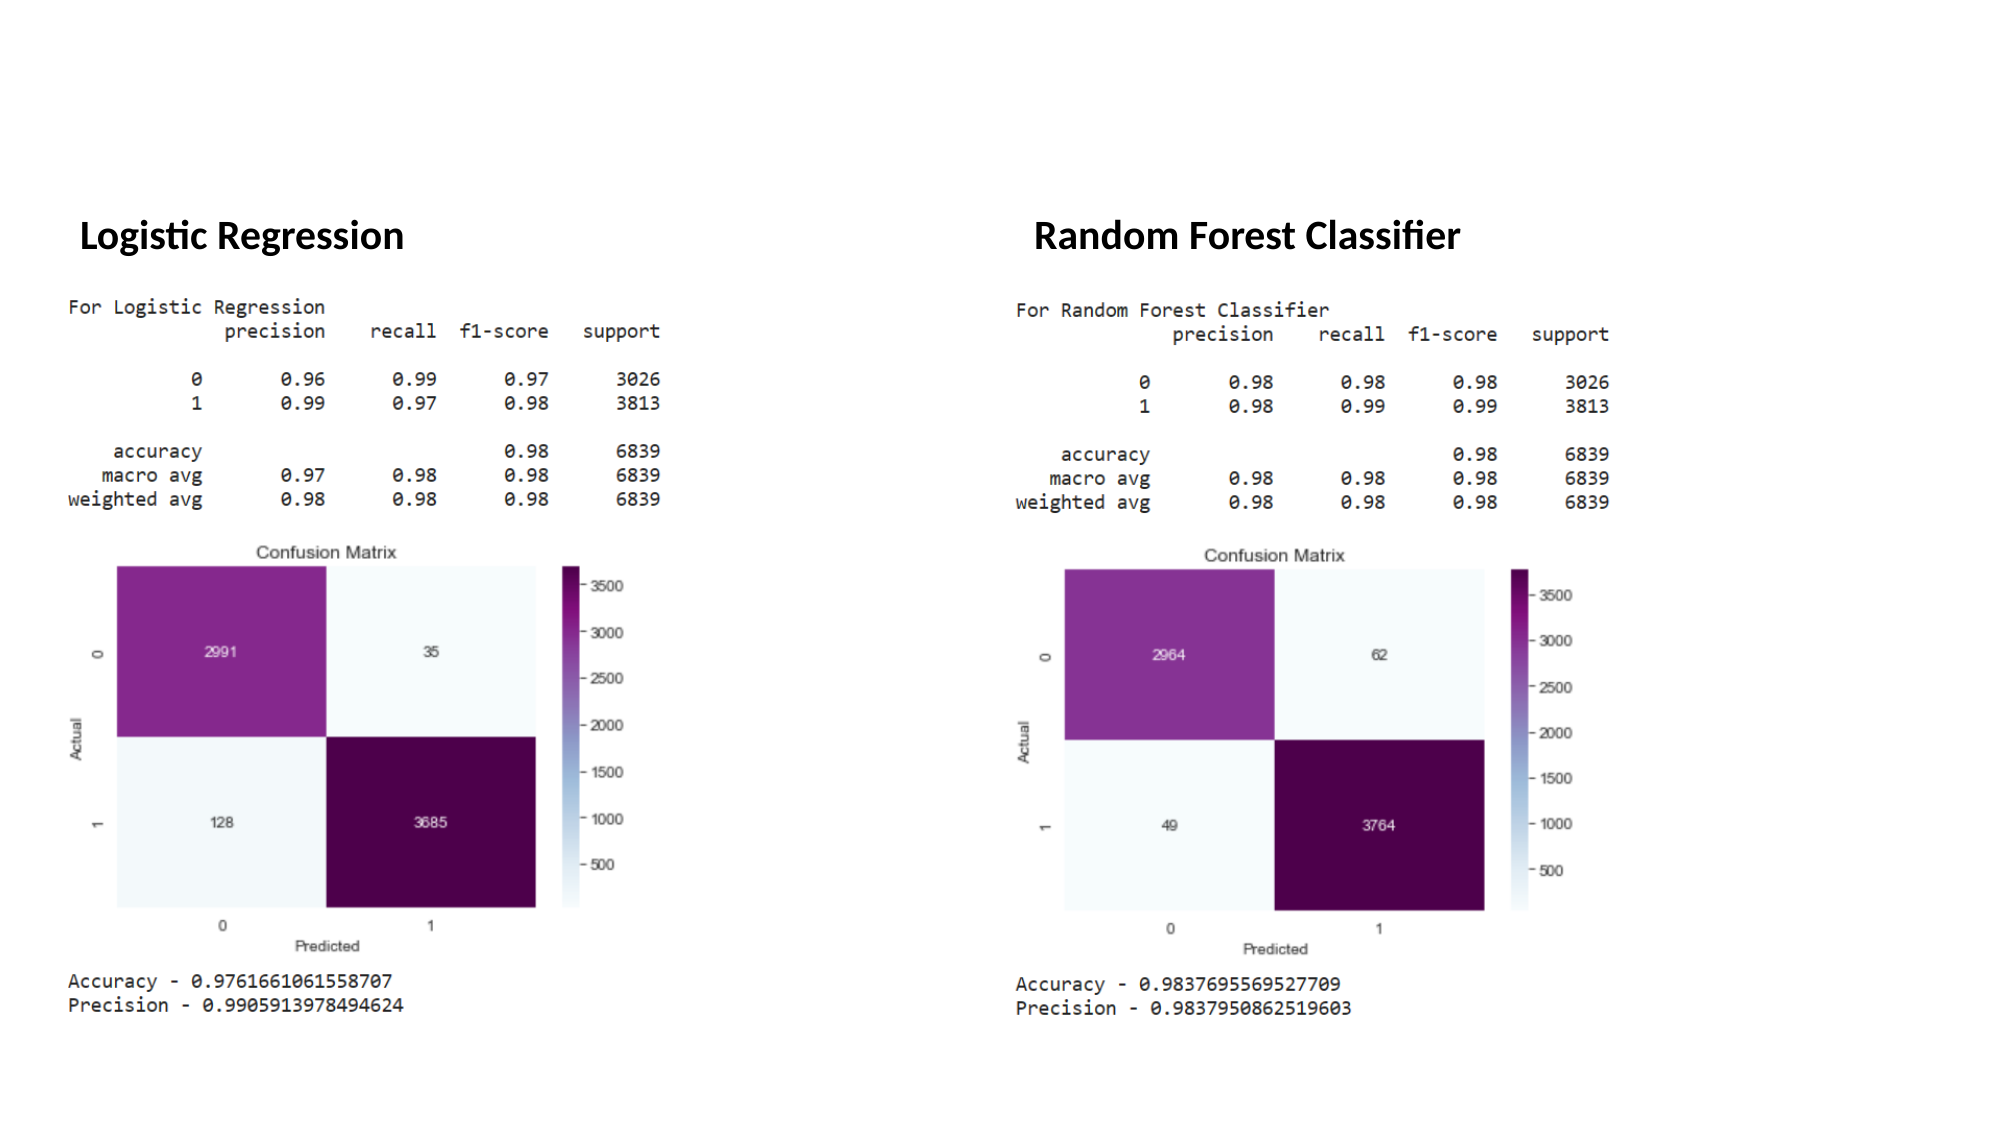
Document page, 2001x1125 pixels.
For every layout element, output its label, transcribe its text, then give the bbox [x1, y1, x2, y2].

list Logistic Regression [65, 205, 915, 920]
picture [999, 295, 1627, 1019]
list Random Forest Classifier [1019, 205, 1870, 920]
picture [64, 295, 679, 1016]
